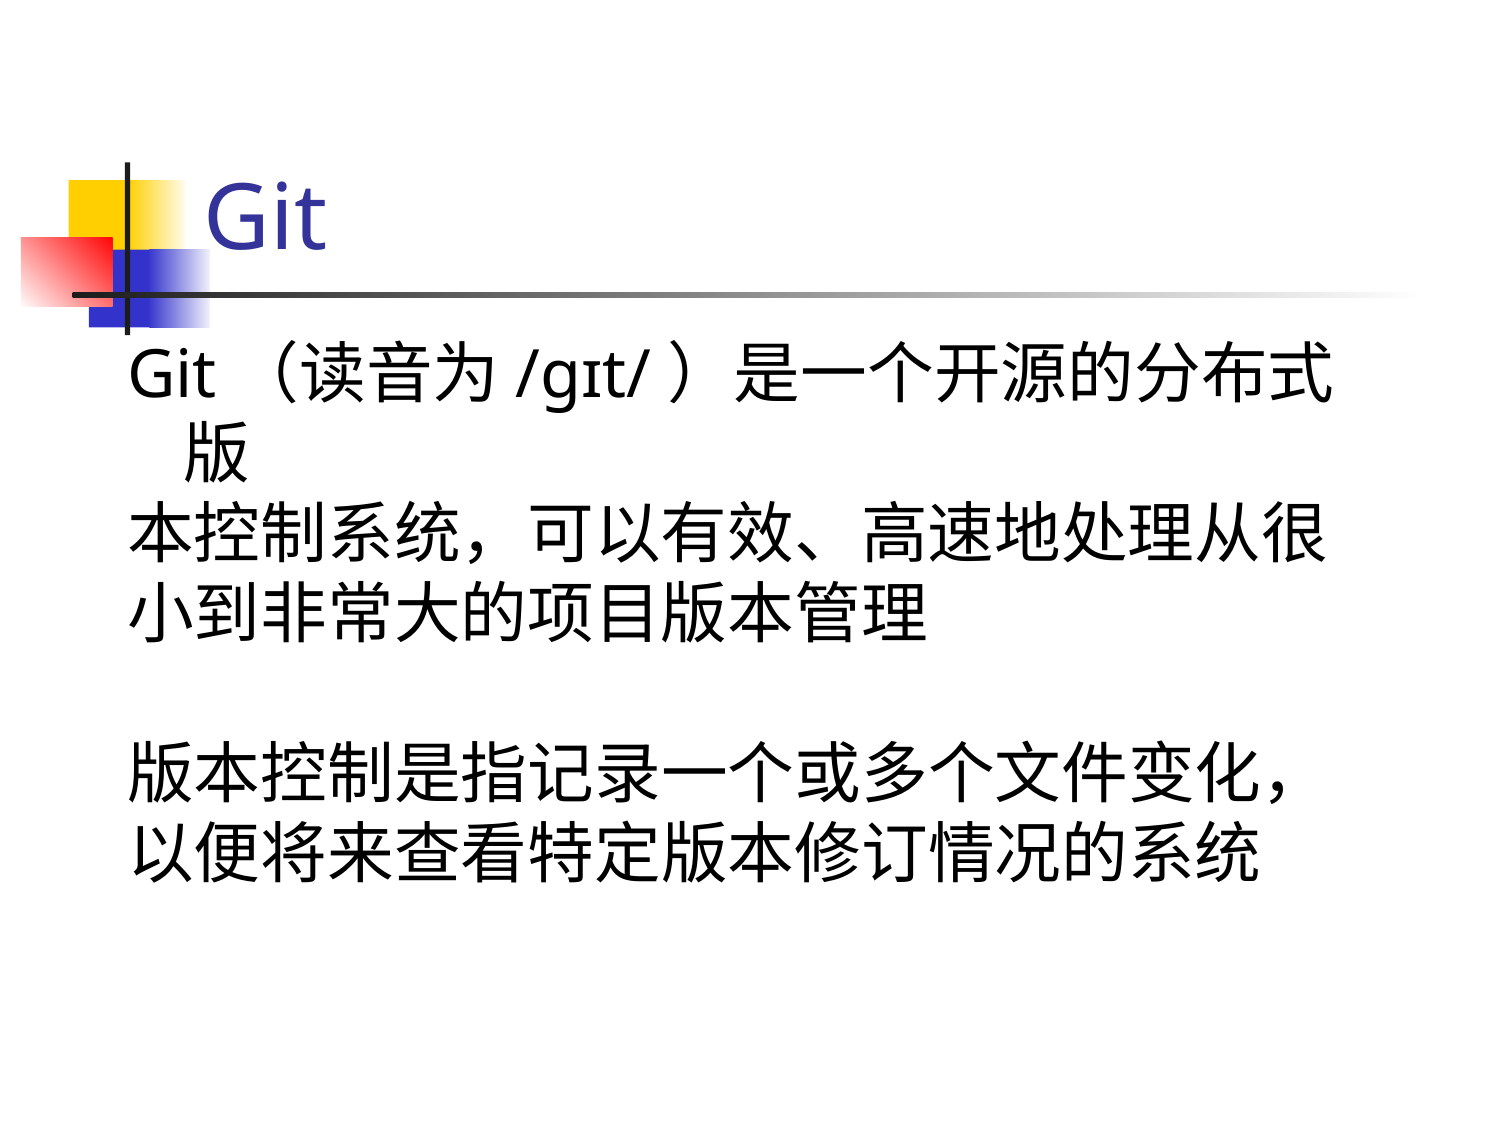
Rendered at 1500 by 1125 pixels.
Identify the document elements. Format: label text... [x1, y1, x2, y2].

text_box Git（读音为/gɪt/）是一个开源的分布式版 本控制系统，可以有效、高速地处理从很 小到非常大的项目版本管理 版本控制是指记录一个或多个文件变化， 以便将来查看特定版本修订情况的系统 [112, 323, 1388, 1059]
title Git [188, 35, 1468, 275]
